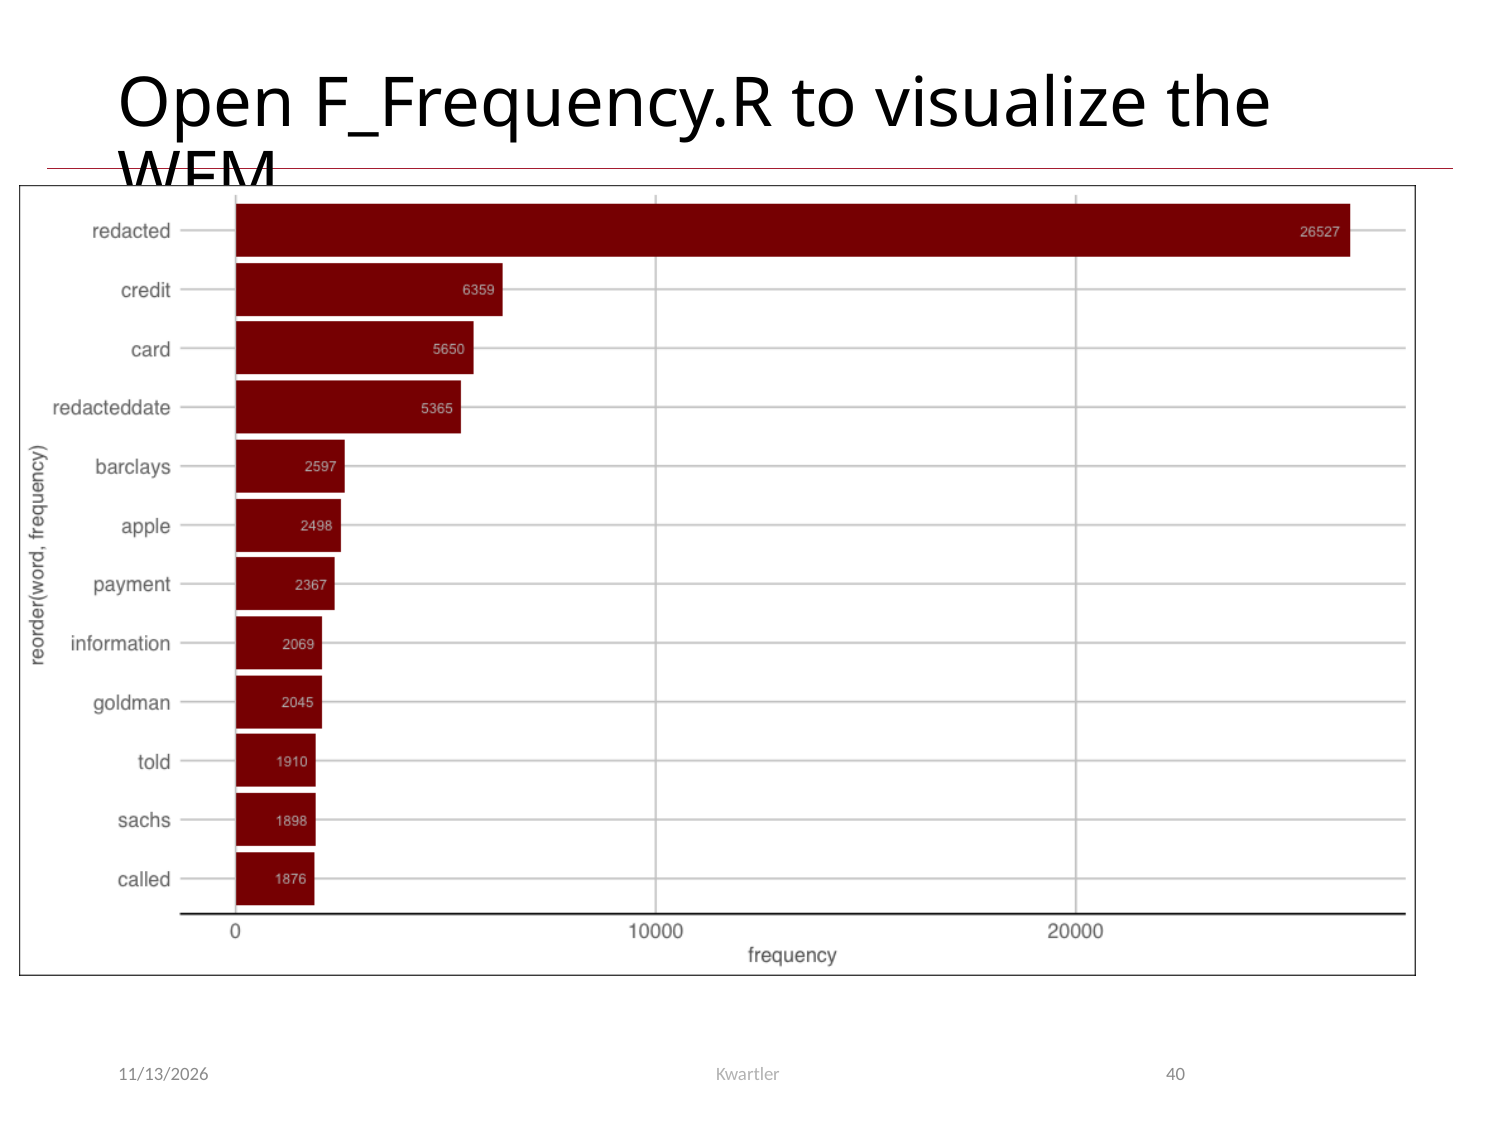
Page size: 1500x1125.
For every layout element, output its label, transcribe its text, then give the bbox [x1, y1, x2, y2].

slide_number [103, 1042, 441, 1103]
picture [19, 185, 1416, 976]
slide_number 40 [1059, 1042, 1200, 1103]
footer Kwartler [496, 1042, 1004, 1103]
text_box Open F_Frequency.R to visualize the WFM [103, 59, 1397, 157]
